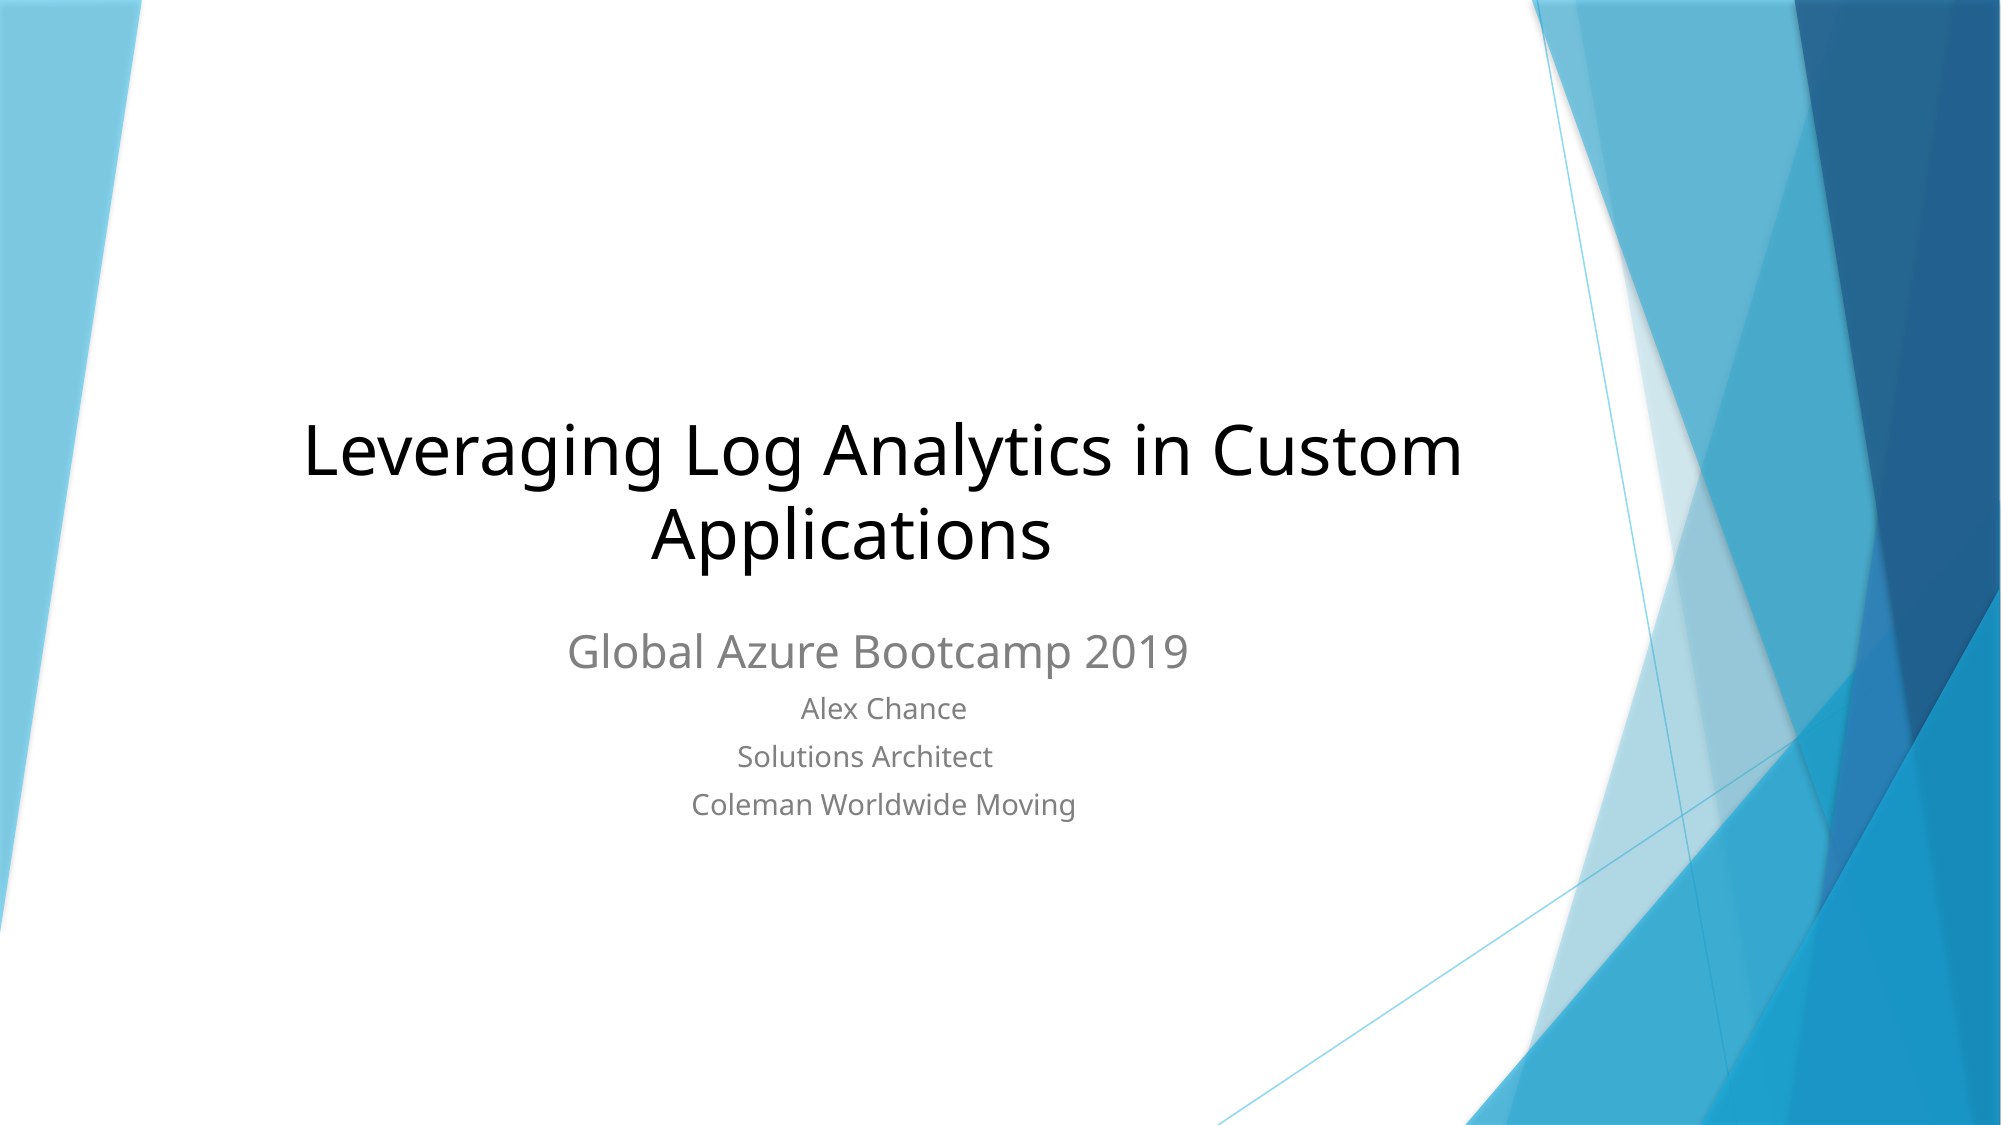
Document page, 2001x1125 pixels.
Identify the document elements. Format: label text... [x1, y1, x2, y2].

subtitle Global Azure Bootcamp 2019 Alex Chance Solutions Architect Coleman Worldwide Moving [174, 615, 1595, 874]
title Leveraging Log Analytics in Custom Applications [247, 394, 1522, 615]
